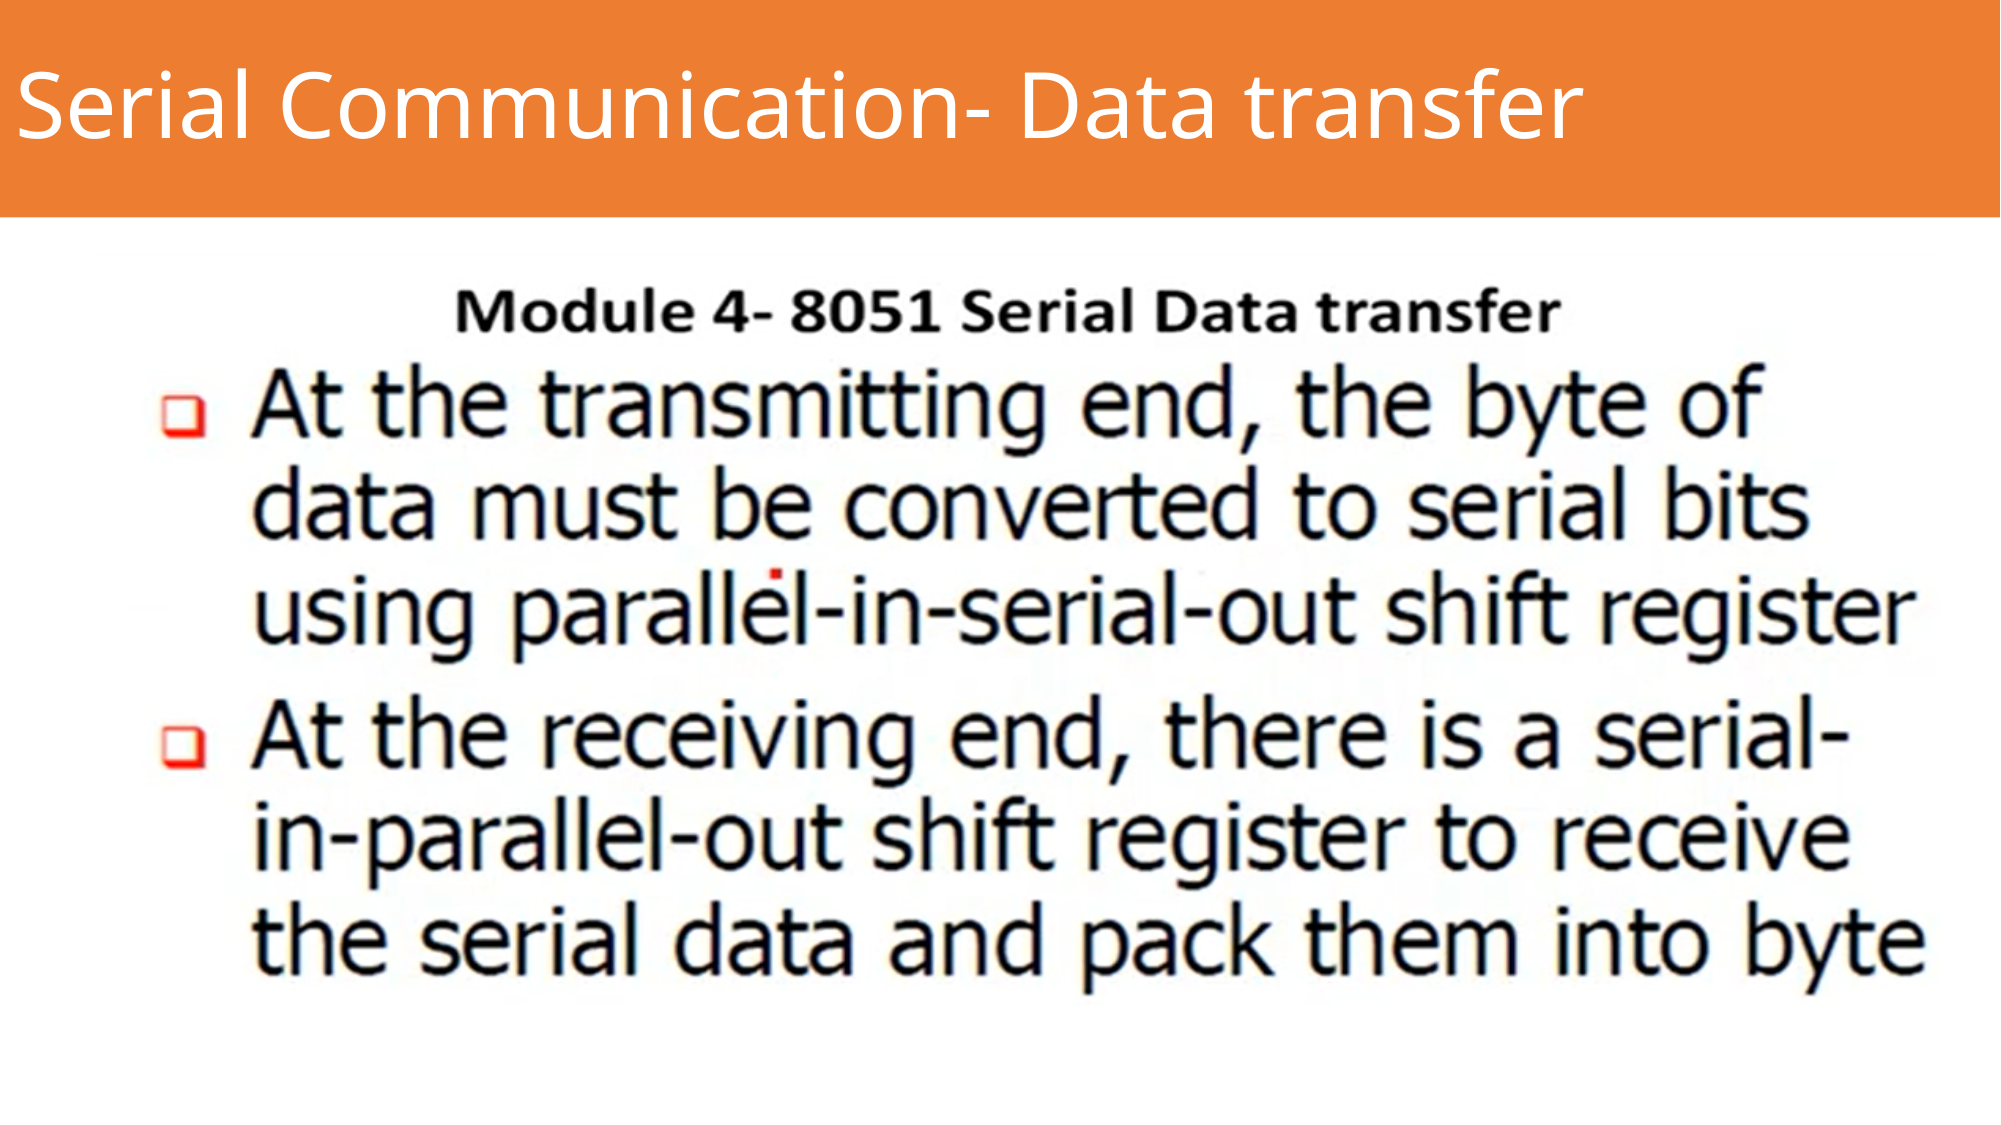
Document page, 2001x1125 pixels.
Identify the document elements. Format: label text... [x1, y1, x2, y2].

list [92, 252, 1940, 1005]
title Serial Communication- Data transfer [0, 0, 2000, 218]
